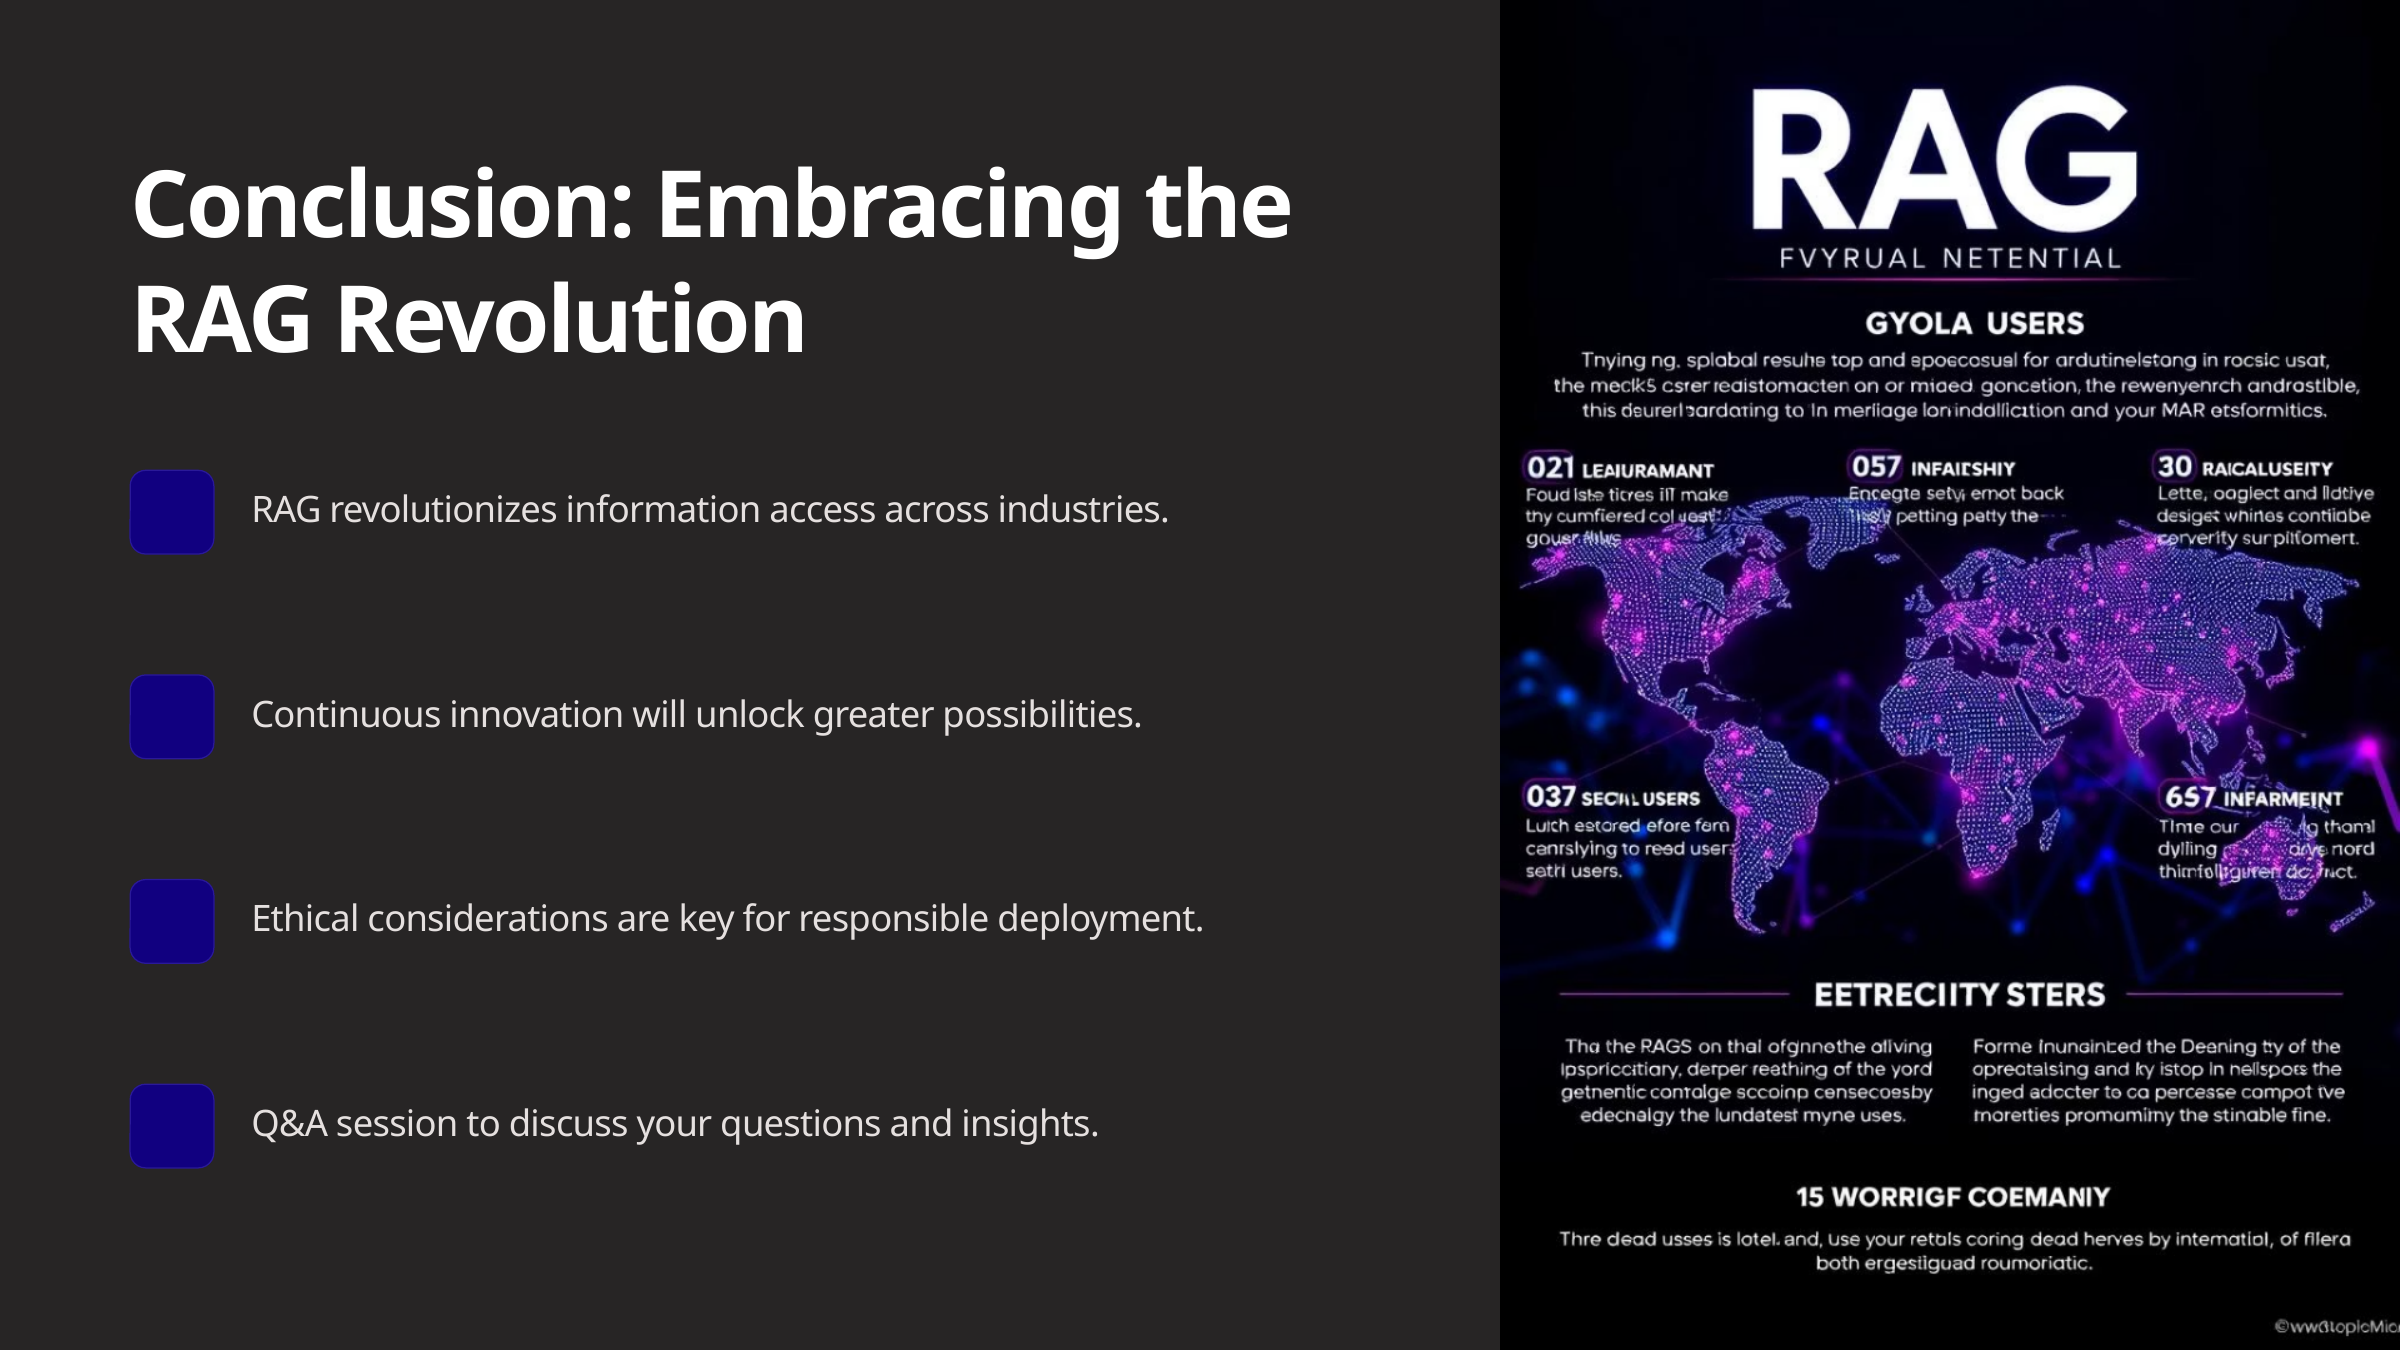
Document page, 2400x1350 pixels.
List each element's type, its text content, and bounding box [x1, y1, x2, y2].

text_box [130, 470, 214, 555]
text_box RAG revolutionizes information access across industries. [251, 470, 1370, 530]
text_box Conclusion: Embracing the RAG Revolution [130, 140, 1370, 373]
text_box Continuous innovation will unlock greater possibilities. [251, 674, 1370, 735]
text_box [130, 1084, 214, 1168]
text_box [130, 879, 214, 964]
text_box [130, 674, 214, 759]
text_box Ethical considerations are key for responsible deployment. [251, 879, 1370, 940]
text_box Q&A session to discuss your questions and insights. [251, 1084, 1370, 1144]
picture [1499, 0, 2400, 1350]
